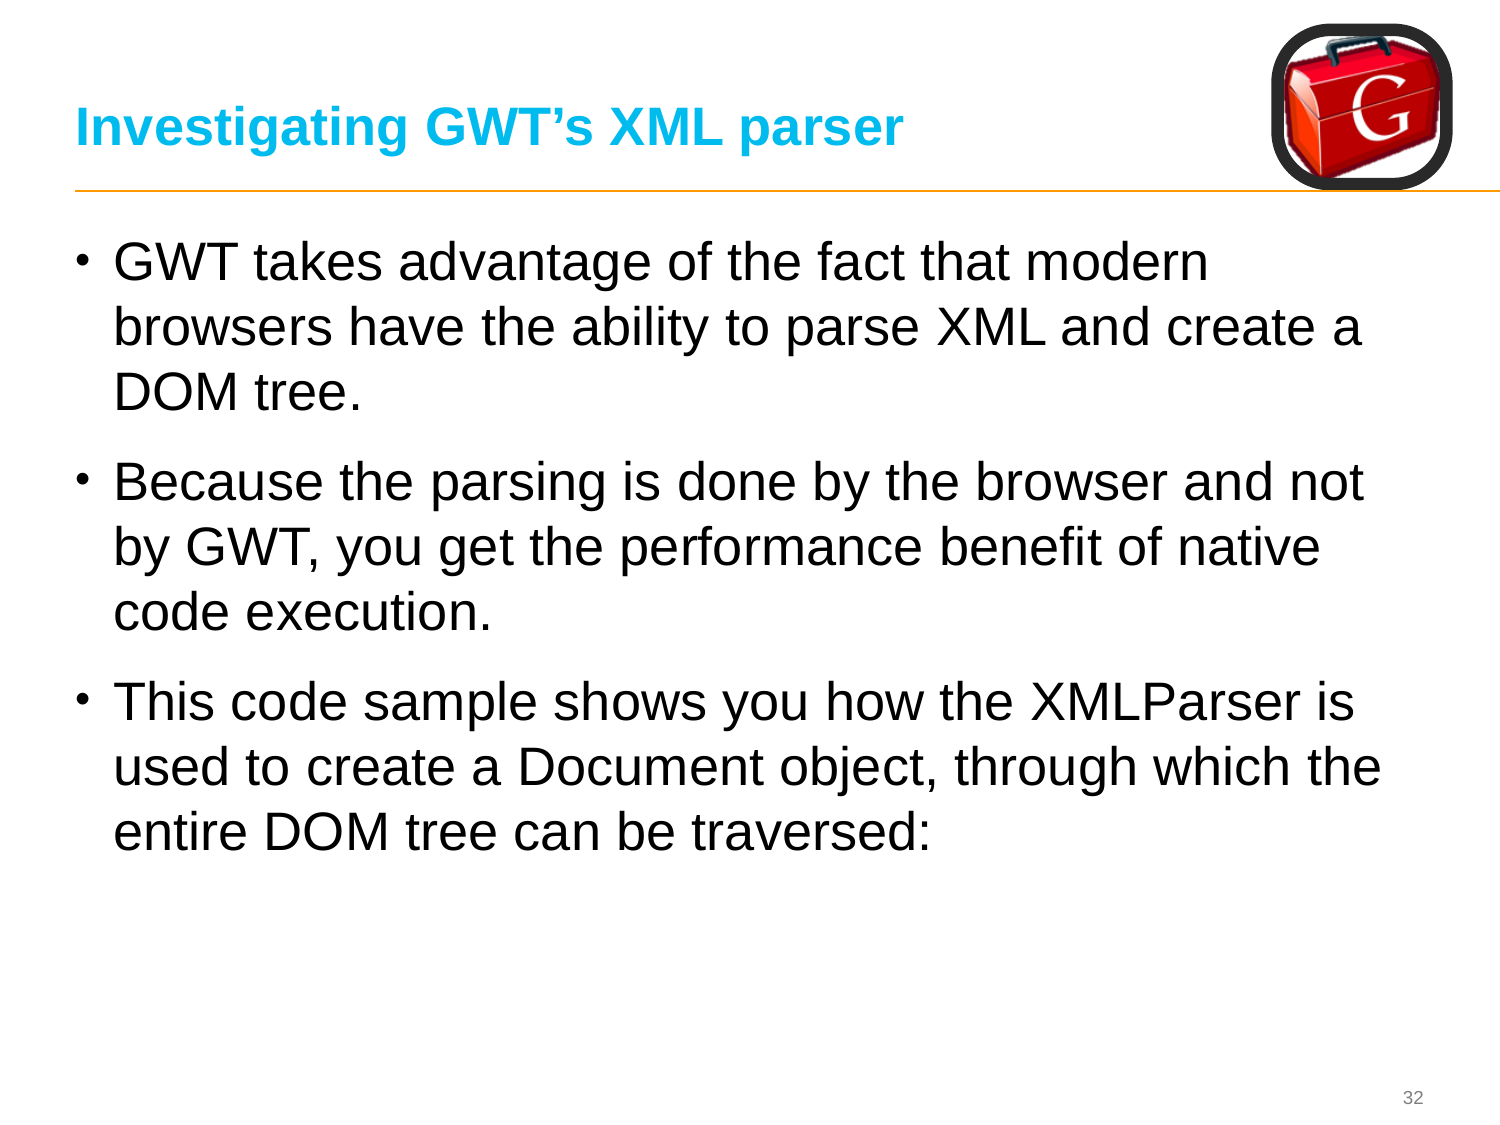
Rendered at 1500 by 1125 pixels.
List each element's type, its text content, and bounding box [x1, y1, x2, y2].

picture [1293, 47, 1440, 177]
list GWT takes advantage of the fact that modern browsers have the ability to parse XML and create a DOM tree. Because the parsing is done by the browser and not by GWT, you get the performance benefit of native code execution. This code sample shows you how the XMLParser is used to create a Document object, through which the entire DOM tree can be traversed: [75, 226, 1425, 1018]
title Investigating GWT’s XML parser [75, 27, 1422, 157]
